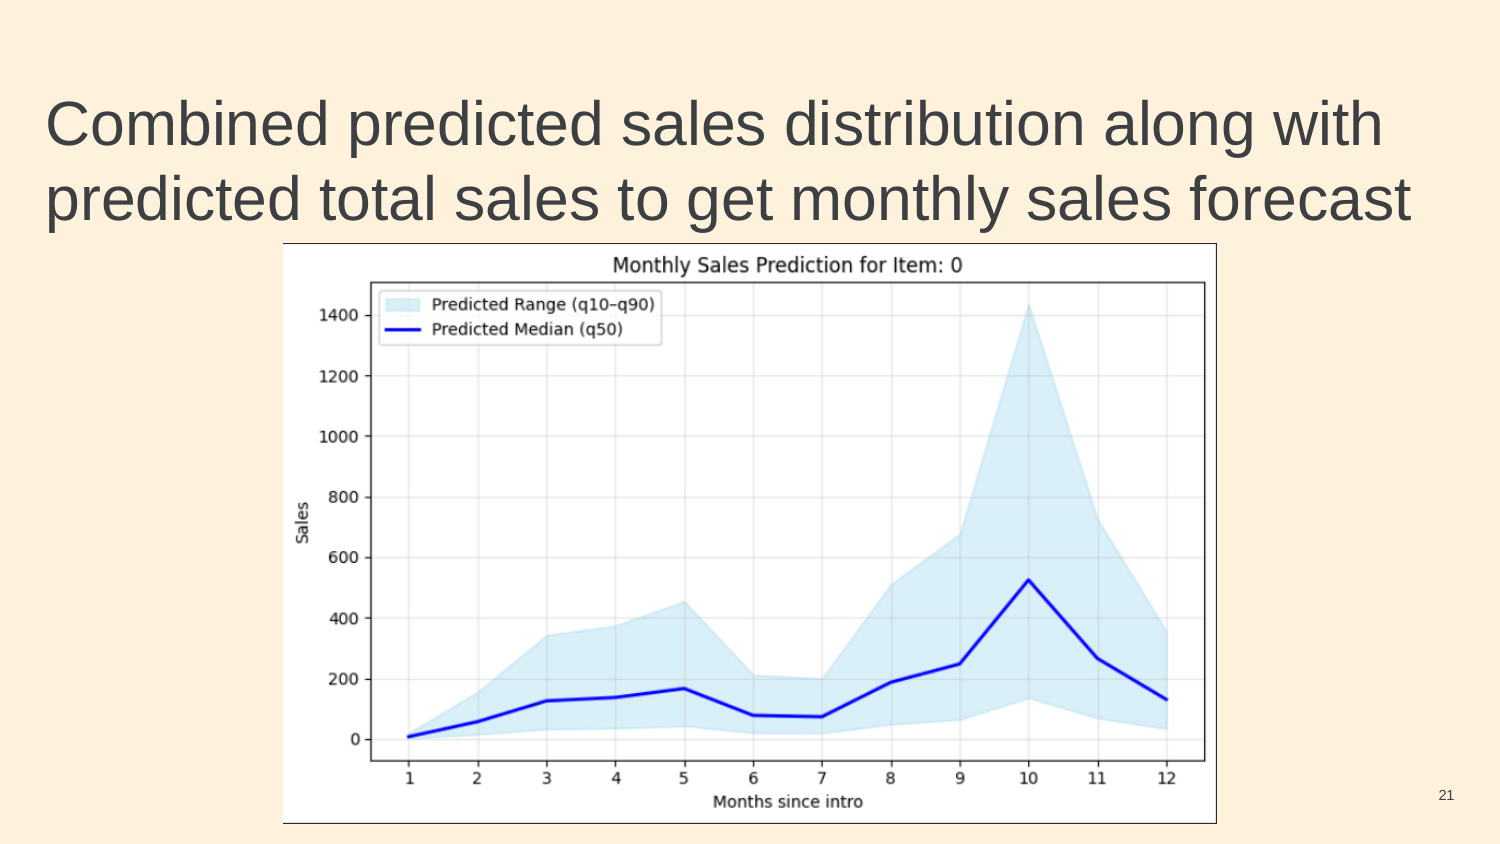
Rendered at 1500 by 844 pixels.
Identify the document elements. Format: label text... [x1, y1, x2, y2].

picture [283, 243, 1217, 825]
slide_number ‹#› [1346, 779, 1455, 811]
title Combined predicted sales distribution along with predicted total sales to get monthly sales forecast [45, 68, 1455, 214]
